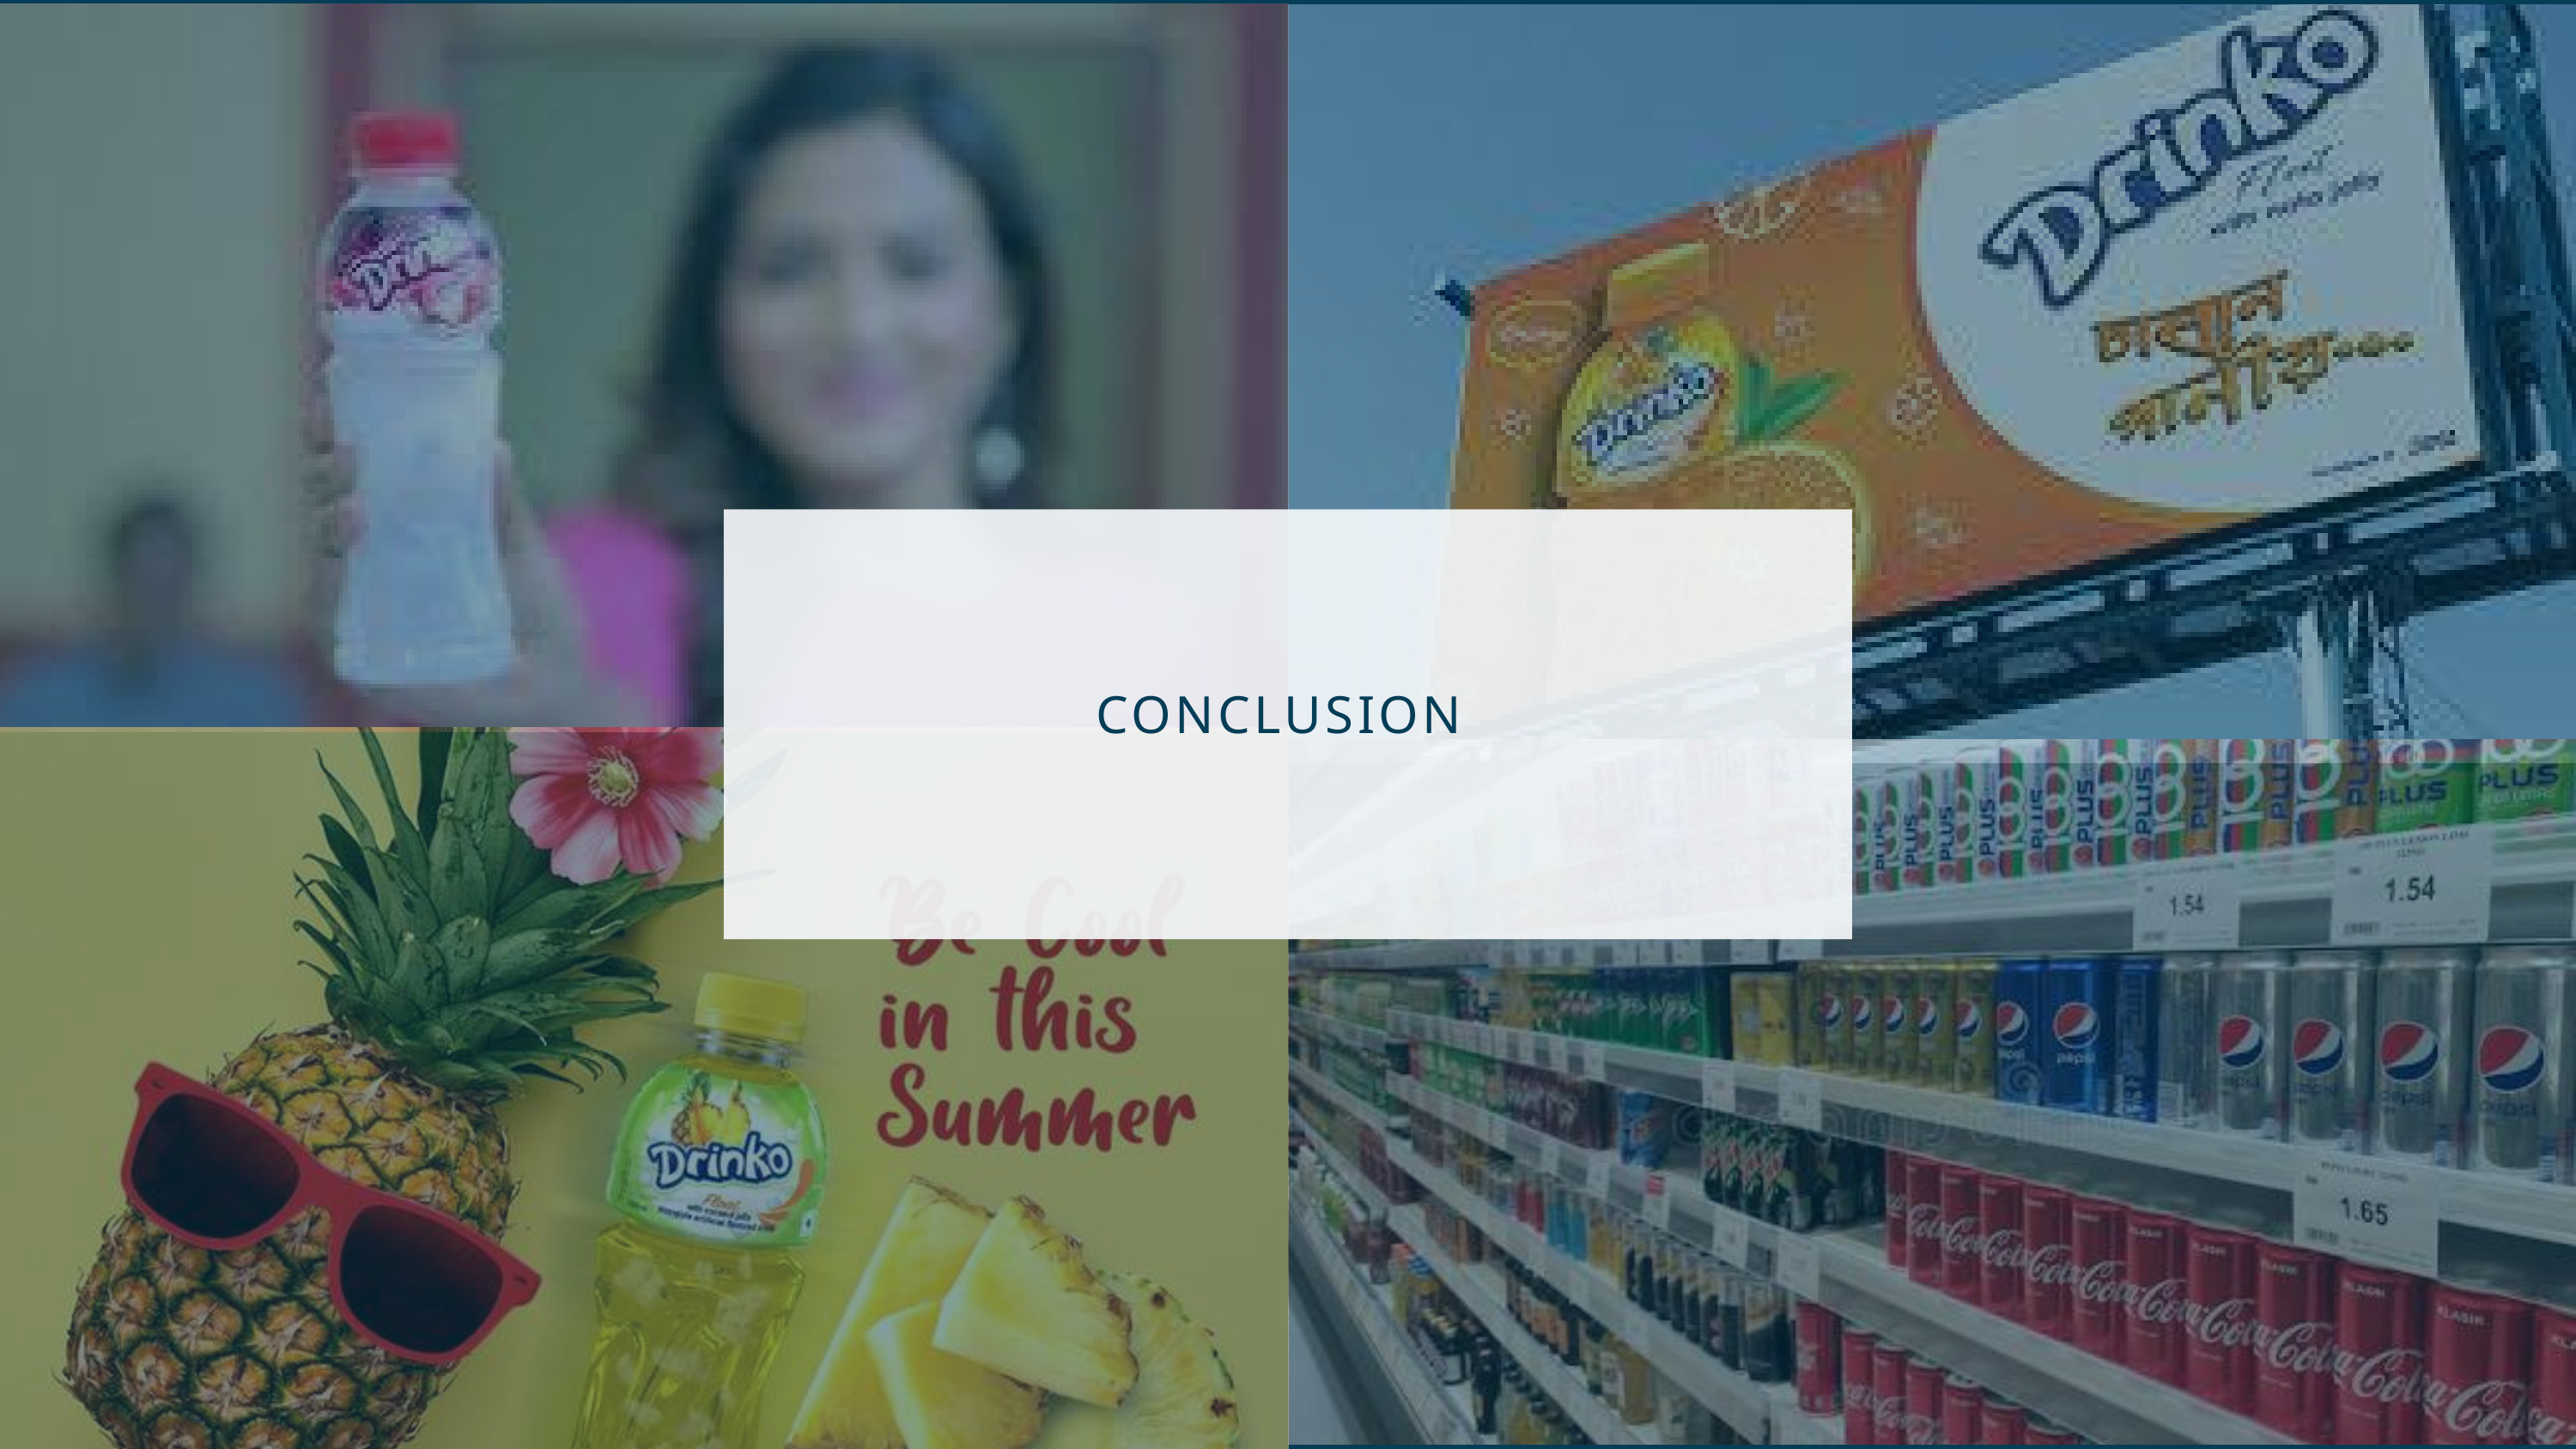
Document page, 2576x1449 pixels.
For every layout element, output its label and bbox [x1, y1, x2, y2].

text_box [0, 3, 2576, 1449]
text_box [723, 509, 1853, 940]
